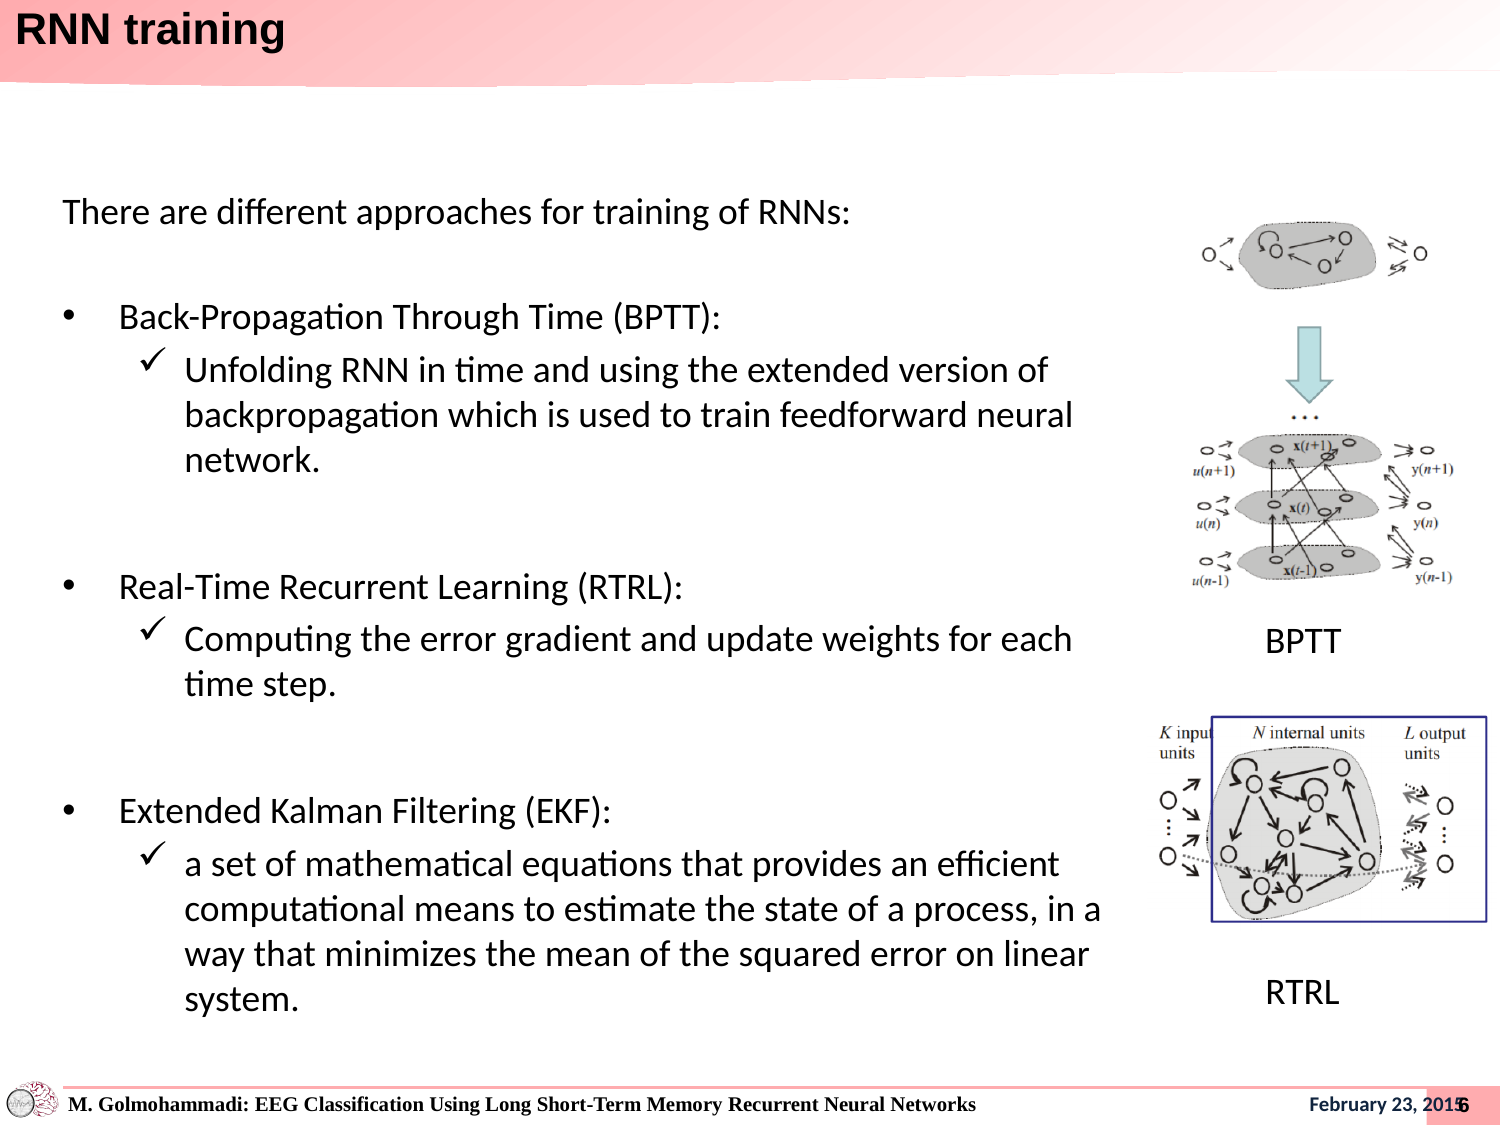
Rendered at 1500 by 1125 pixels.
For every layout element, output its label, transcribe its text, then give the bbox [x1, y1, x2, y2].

picture [6, 1081, 59, 1118]
list There are different approaches for training of RNNs: Back-Propagation Through Time (BPTT): Unfolding RNN in time and using the extended version of backpropagation which is used to train feedforward neural network. Real-Time Recurrent Learning (RTRL): Computing the error gradient and update weights for each time step. Extended Kalman Filtering (EKF): a set of mathematical equations that provides an efficient computational means to estimate the state of a process, in a way that minimizes the mean of the squared error on linear system. [47, 180, 1134, 1021]
text_box BPTT [1250, 617, 1357, 669]
title RNN training [0, 0, 1500, 54]
text_box RTRL [1250, 959, 1355, 1020]
picture [1190, 209, 1454, 610]
picture [1147, 703, 1497, 931]
